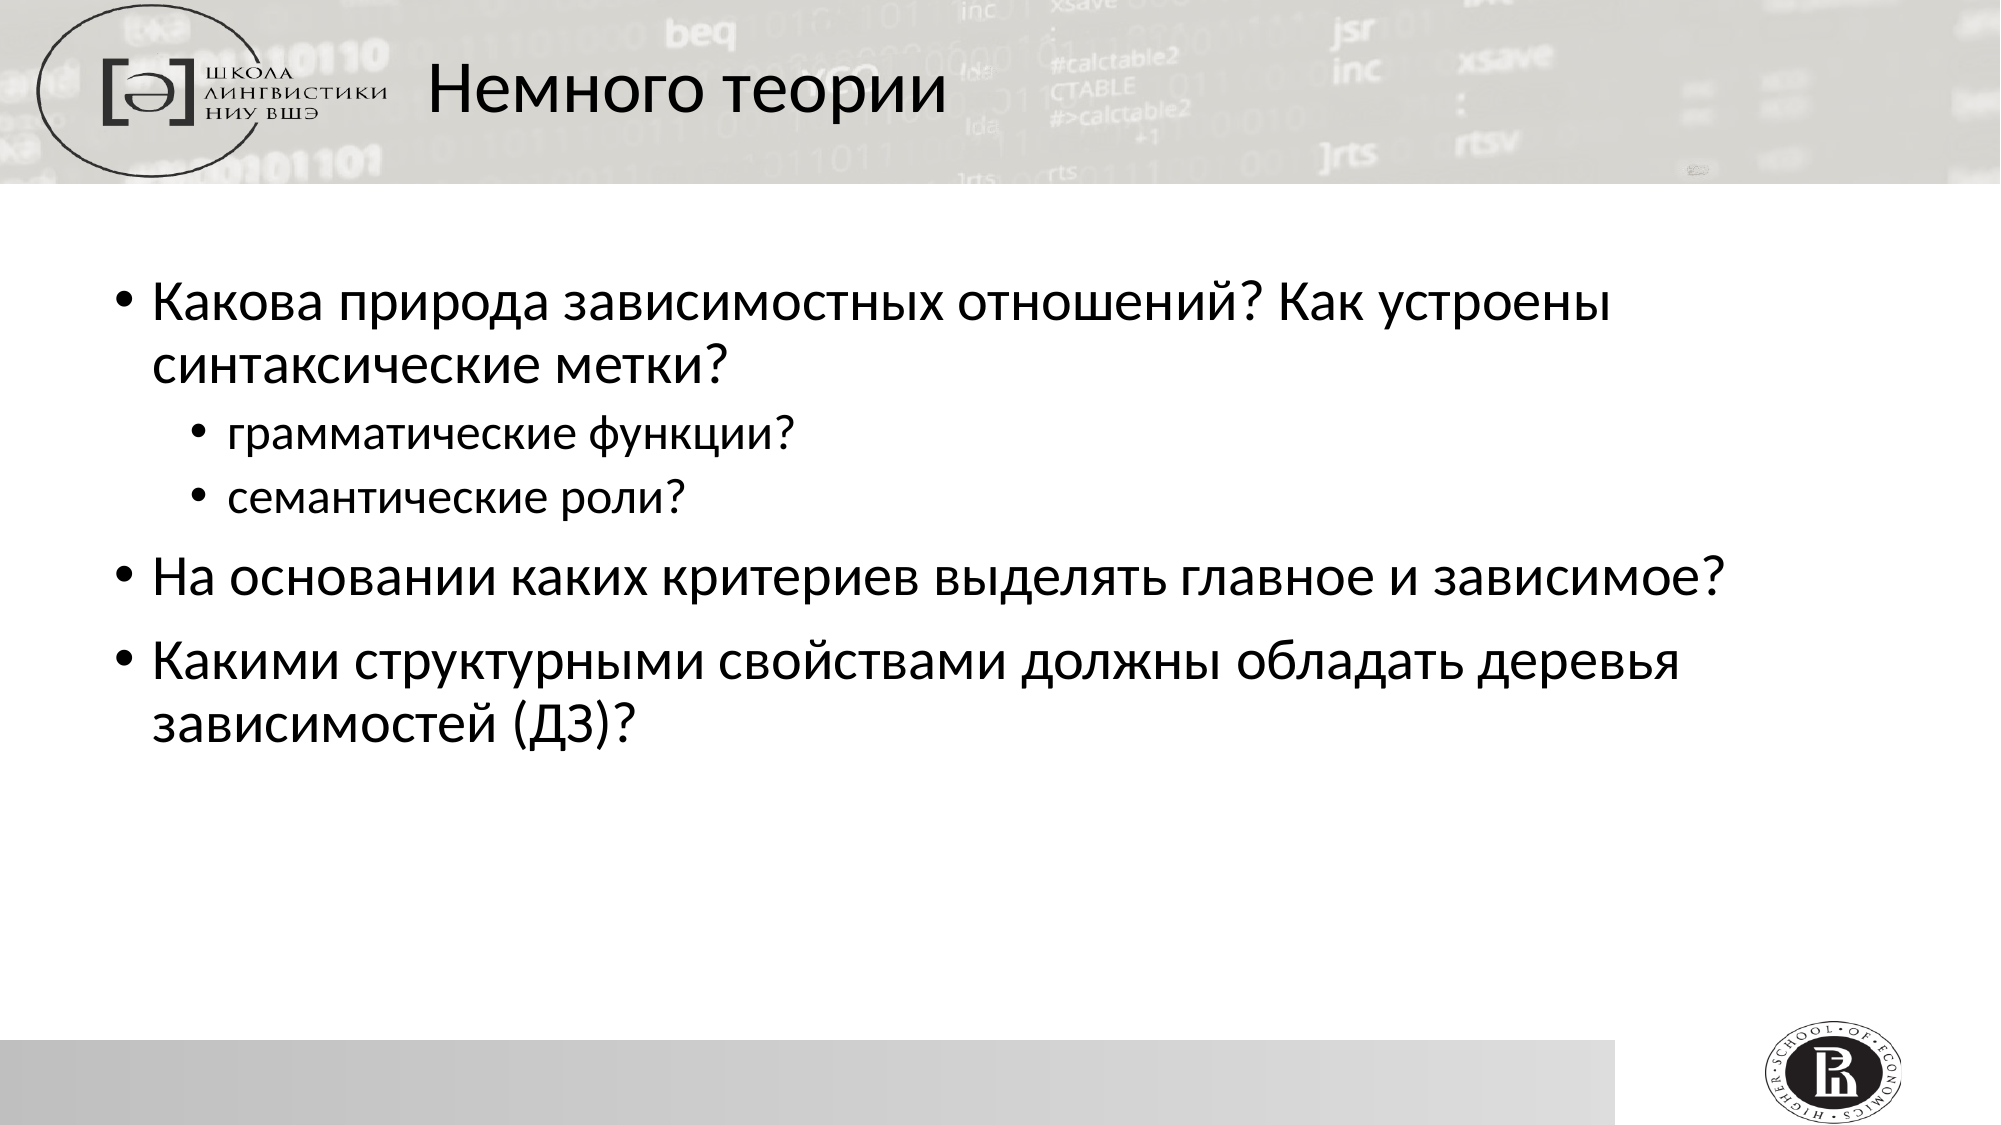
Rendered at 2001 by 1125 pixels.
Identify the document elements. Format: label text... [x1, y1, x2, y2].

title Немного теории [412, 0, 1431, 177]
picture [1765, 1021, 1902, 1125]
picture [31, 0, 387, 181]
list Какова природа зависимостных отношений? Как устроены синтаксические метки? грамматические функции? семантические роли? На основании каких критериев выделять главное и зависимое? Какими структурными свойствами должны обладать деревья зависимостей (ДЗ)? [99, 262, 1900, 1005]
